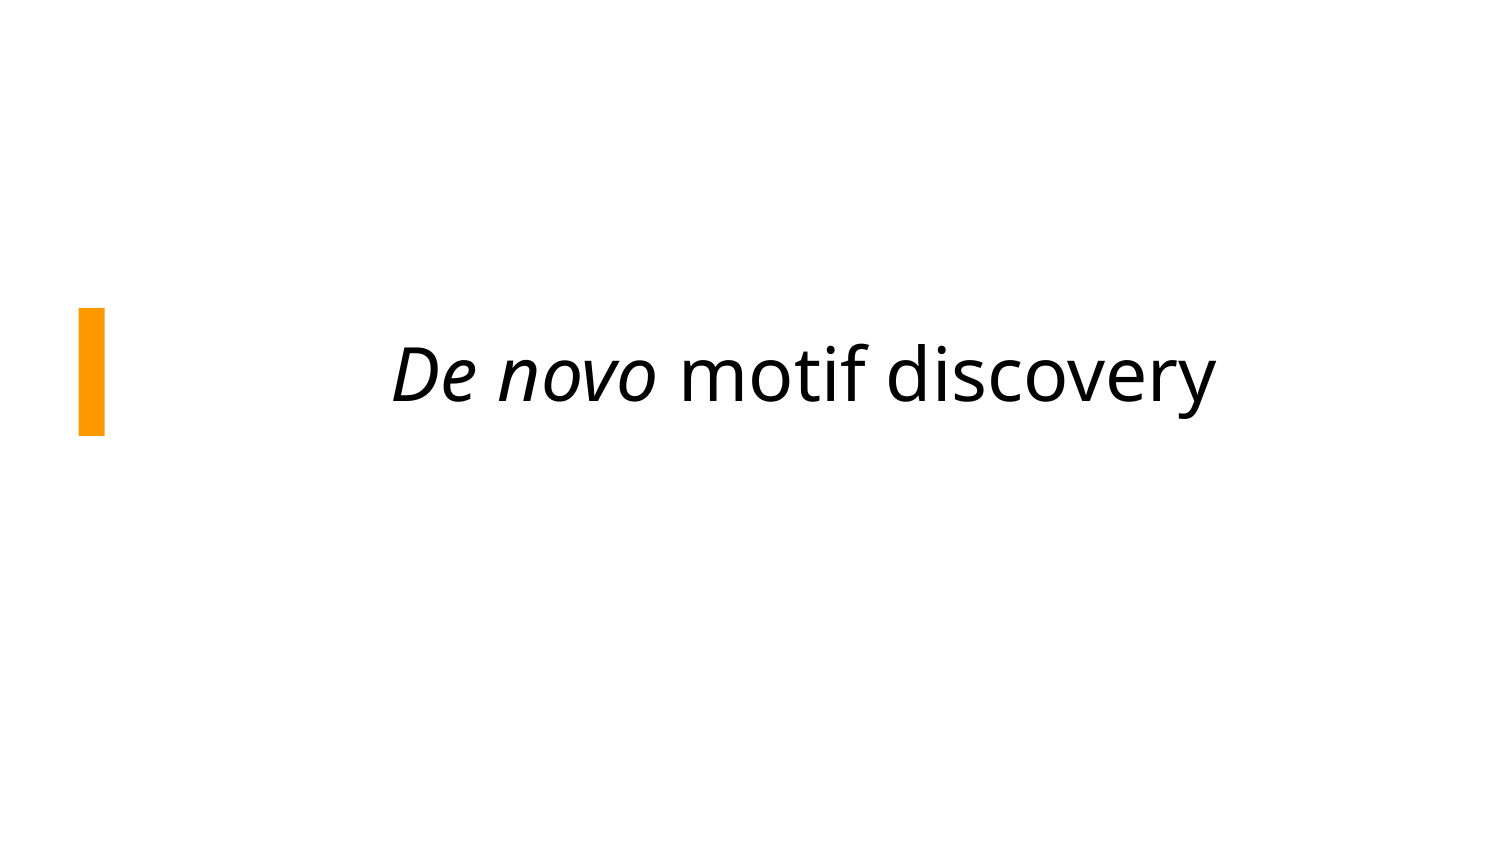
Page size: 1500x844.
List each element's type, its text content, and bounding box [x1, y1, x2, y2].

title De novo motif discovery [158, 302, 1449, 441]
